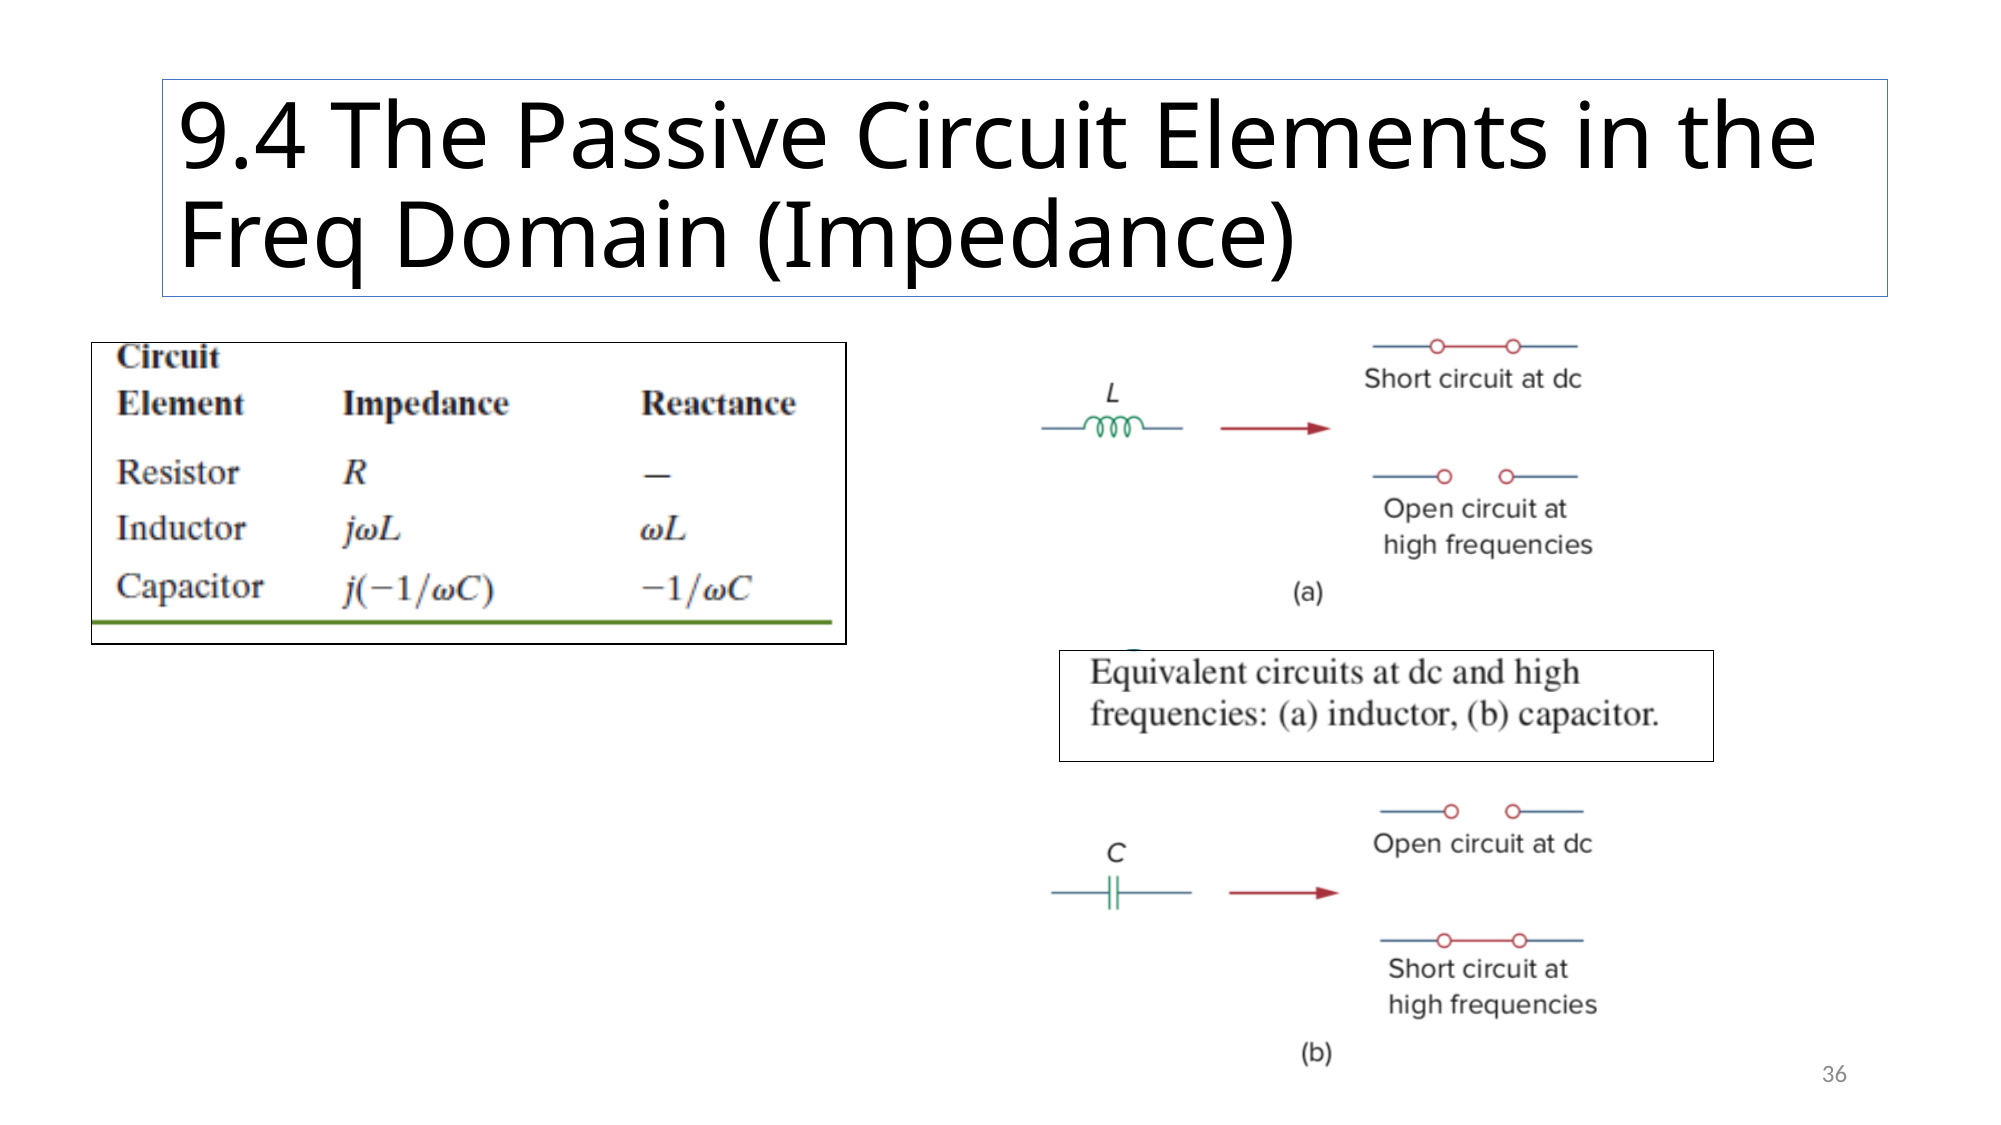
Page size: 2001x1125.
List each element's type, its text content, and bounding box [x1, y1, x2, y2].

picture [1046, 767, 1665, 1077]
picture [91, 342, 846, 643]
picture [1036, 305, 1655, 625]
text_box 9.4 The Passive Circuit Elements in the Freq Domain (Impedance) [162, 79, 1888, 297]
picture [1059, 649, 1714, 762]
slide_number 36 [1412, 1042, 1863, 1103]
